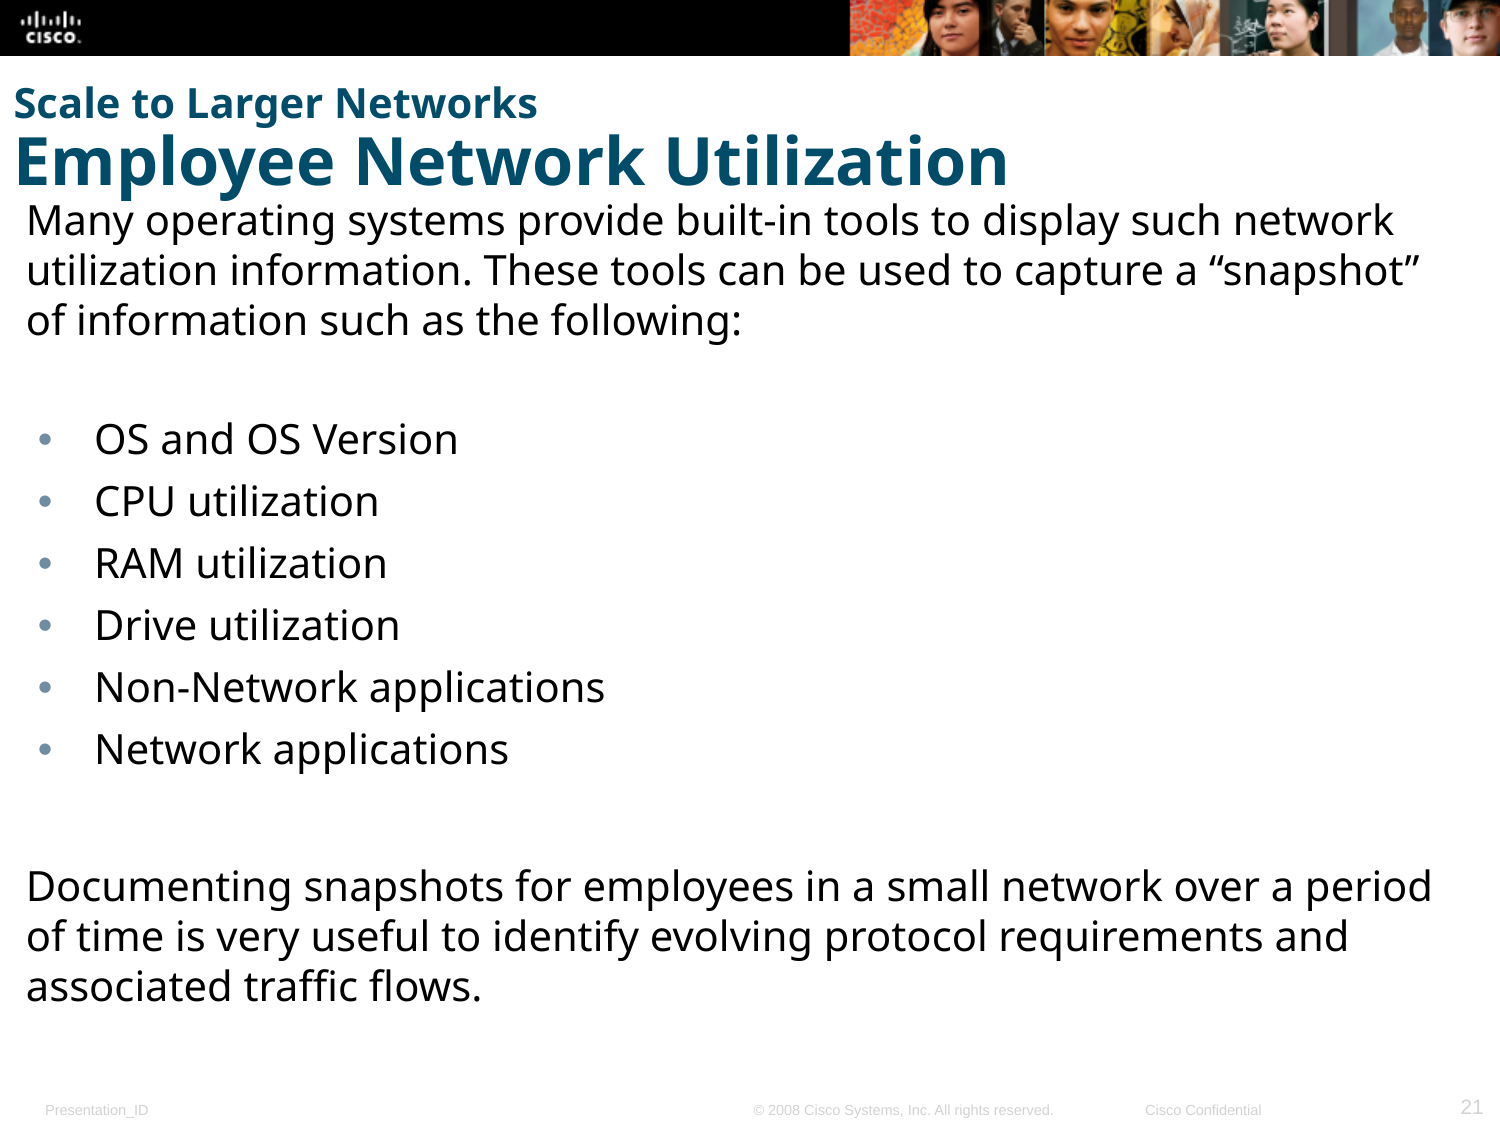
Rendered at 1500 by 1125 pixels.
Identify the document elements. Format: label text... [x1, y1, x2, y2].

list Many operating systems provide built-in tools to display such network utilization information. These tools can be used to capture a “snapshot” of information such as the following: OS and OS Version CPU utilization RAM utilization Drive utilization Non-Network applications Network applications Documenting snapshots for employees in a small network over a period of time is very useful to identify evolving protocol requirements and associated traffic flows. [10, 186, 1483, 858]
title Scale to Larger Networks Employee Network Utilization [0, 86, 1369, 207]
picture [0, 0, 1500, 56]
